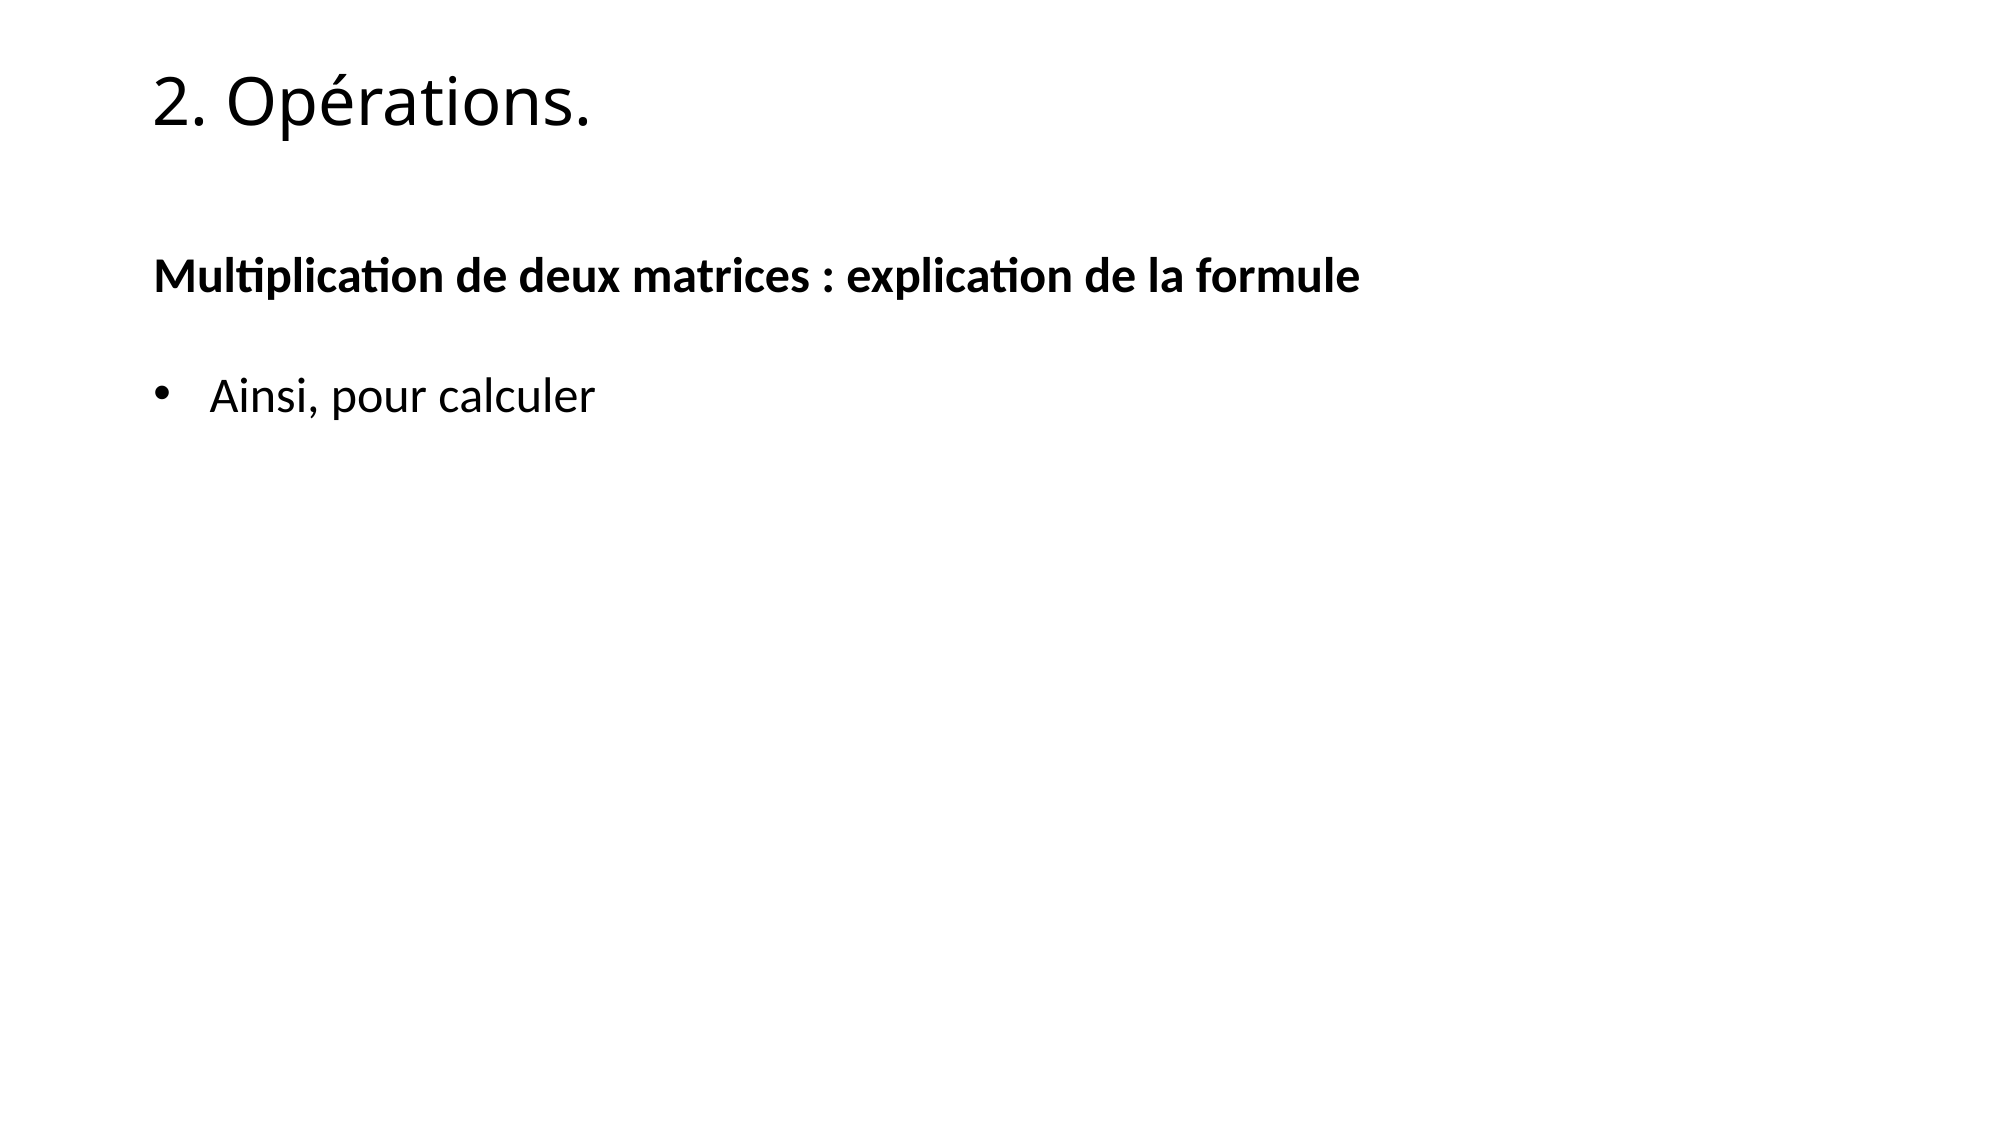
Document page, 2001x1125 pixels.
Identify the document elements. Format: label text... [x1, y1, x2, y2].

text_box 2. Opérations. [137, 59, 1863, 155]
